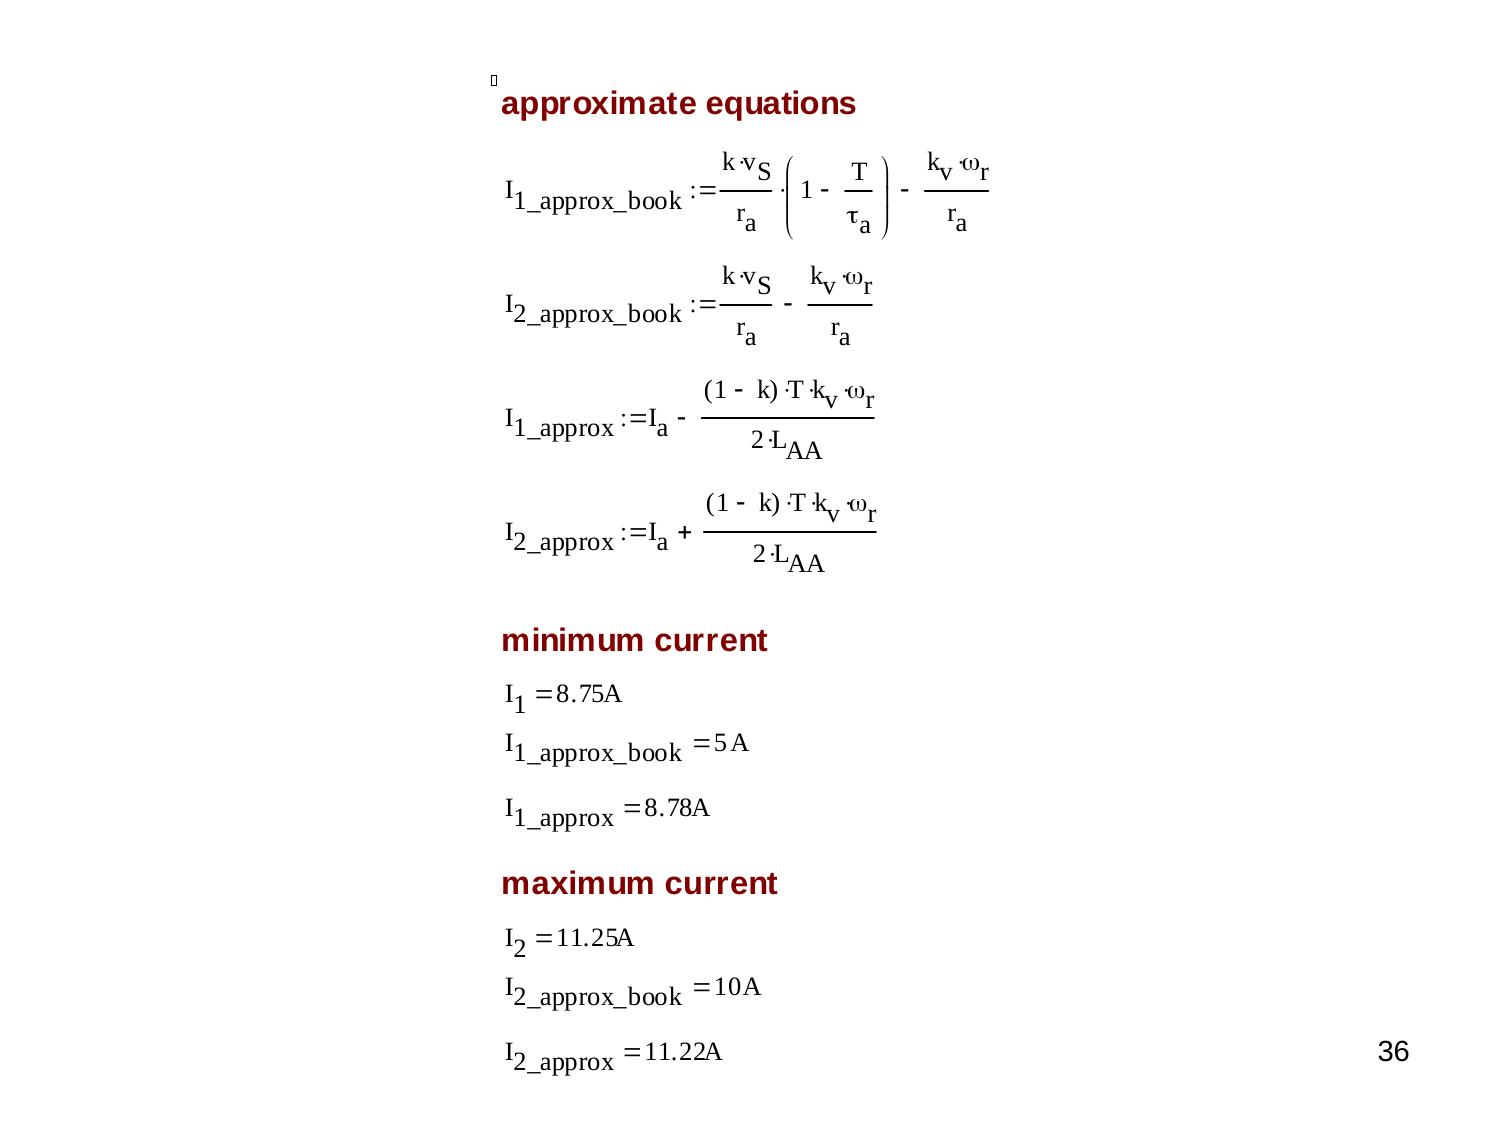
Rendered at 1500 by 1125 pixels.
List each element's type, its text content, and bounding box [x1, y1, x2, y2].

slide_number 36 [1074, 1024, 1426, 1103]
picture [490, 74, 1001, 1081]
